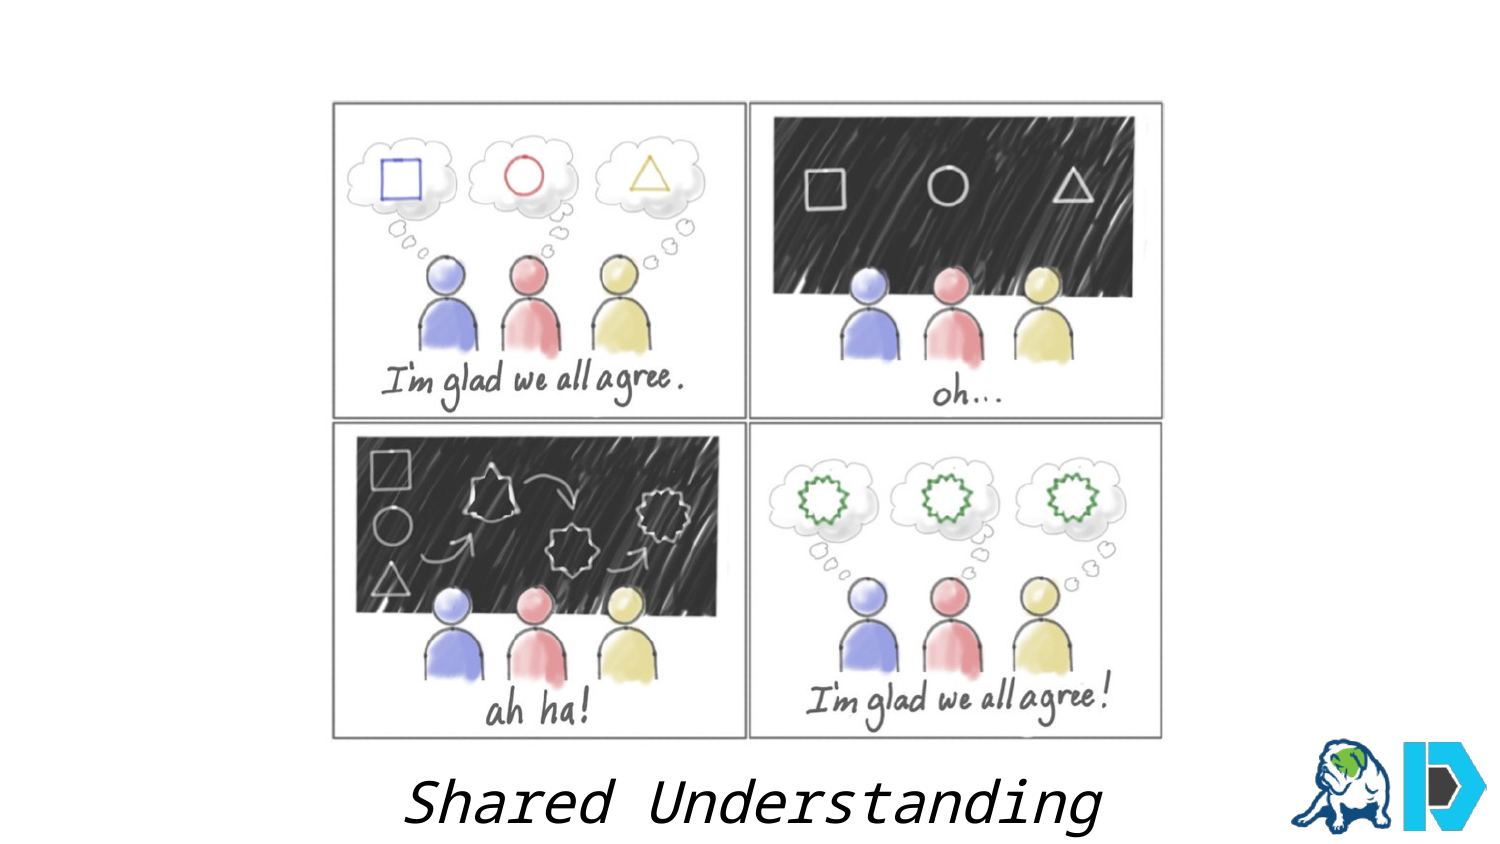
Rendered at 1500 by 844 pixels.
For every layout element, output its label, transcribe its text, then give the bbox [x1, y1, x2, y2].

title Shared Understanding [102, 710, 1397, 844]
picture [1291, 738, 1487, 836]
picture [308, 78, 1191, 765]
